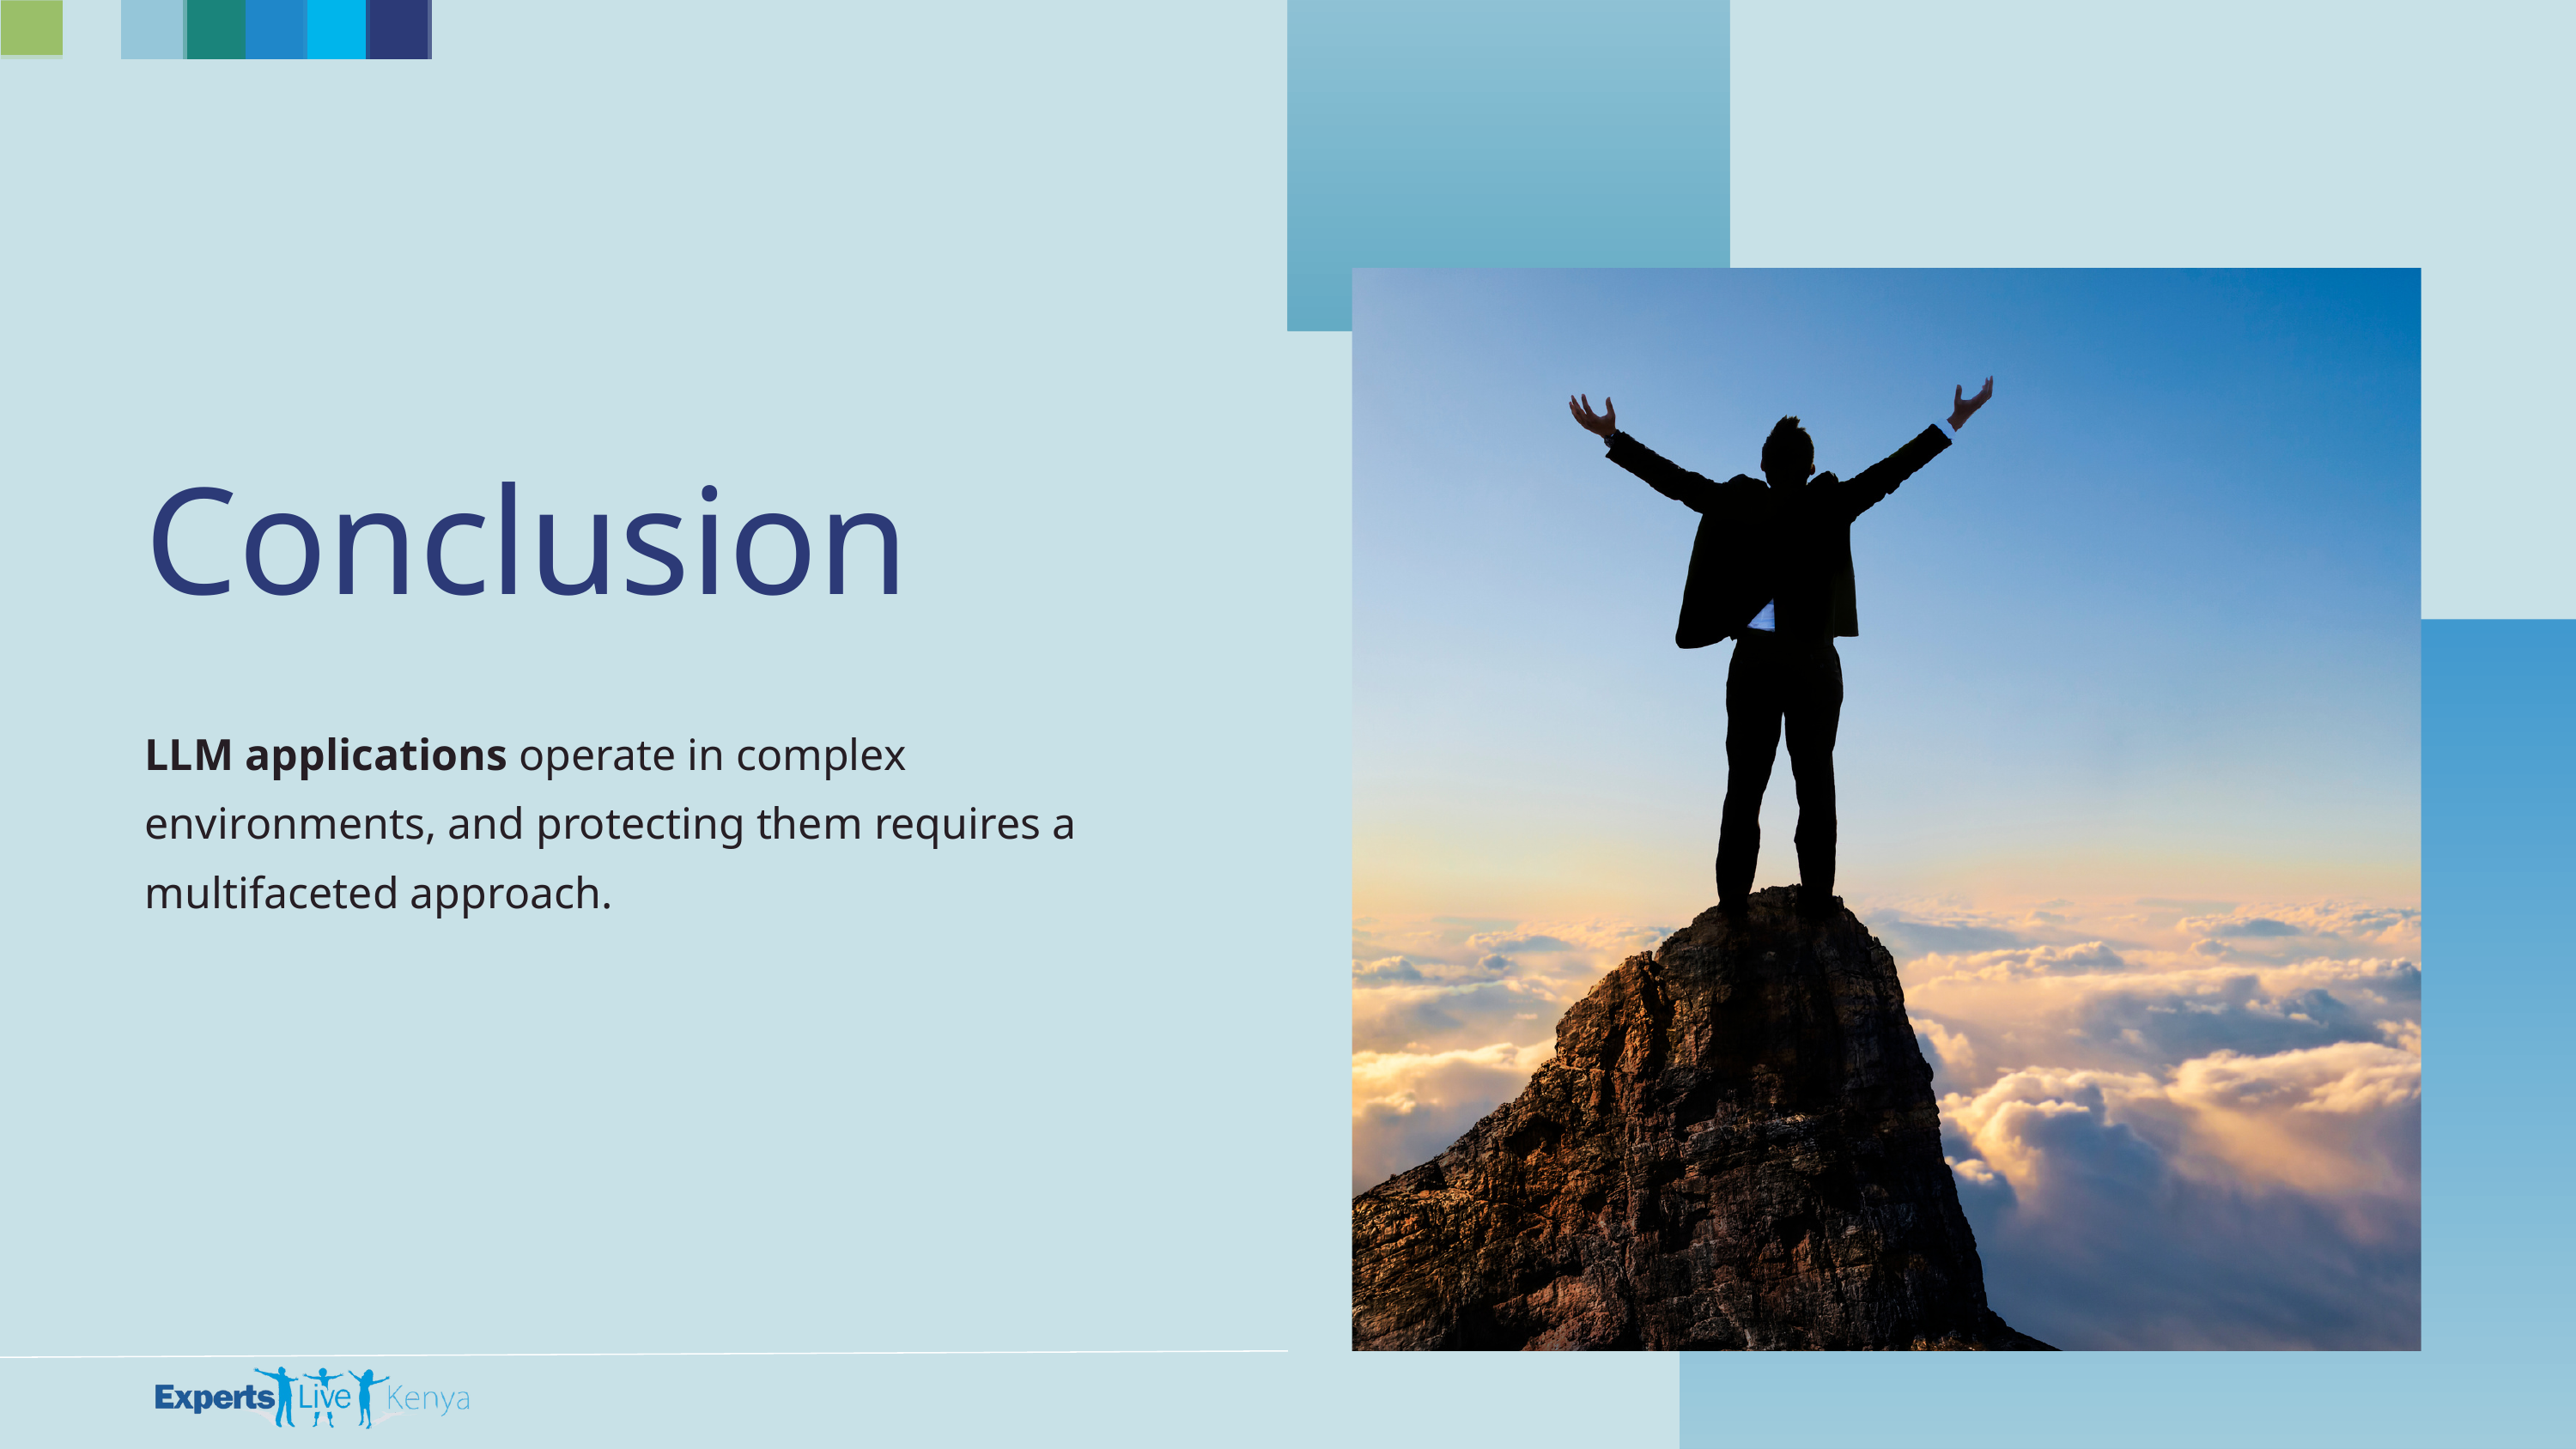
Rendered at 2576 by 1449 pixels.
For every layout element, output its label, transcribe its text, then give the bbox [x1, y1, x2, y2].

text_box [1679, 619, 2576, 1449]
text_box Conclusion [144, 417, 962, 625]
text_box [1352, 268, 2421, 1351]
text_box LLM applications operate in complex environments, and protecting them requires a multifaceted approach. [144, 709, 1179, 918]
text_box [0, 0, 437, 64]
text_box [1287, 0, 1730, 331]
text_box [109, 1332, 477, 1449]
